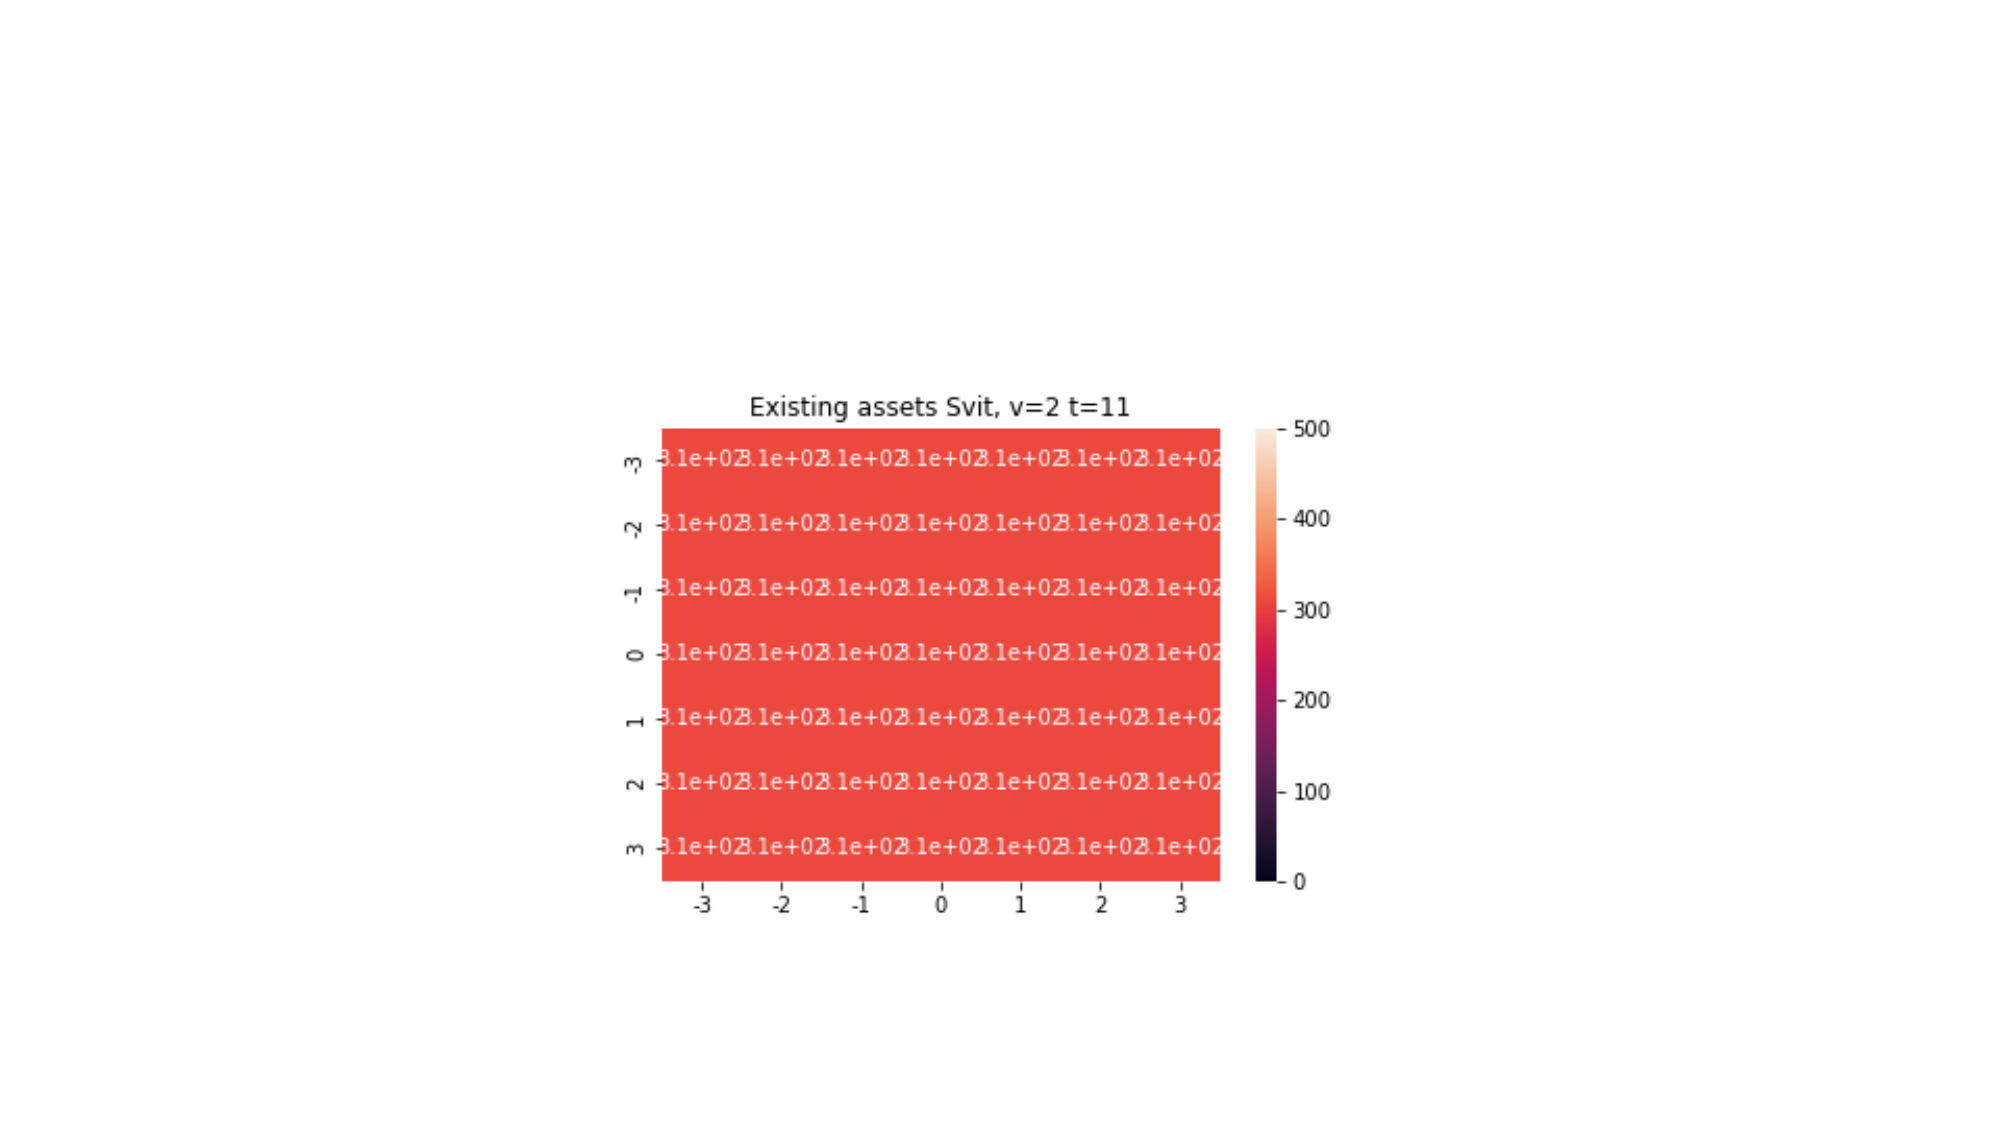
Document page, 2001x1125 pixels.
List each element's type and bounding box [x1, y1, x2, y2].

list [549, 356, 1450, 957]
